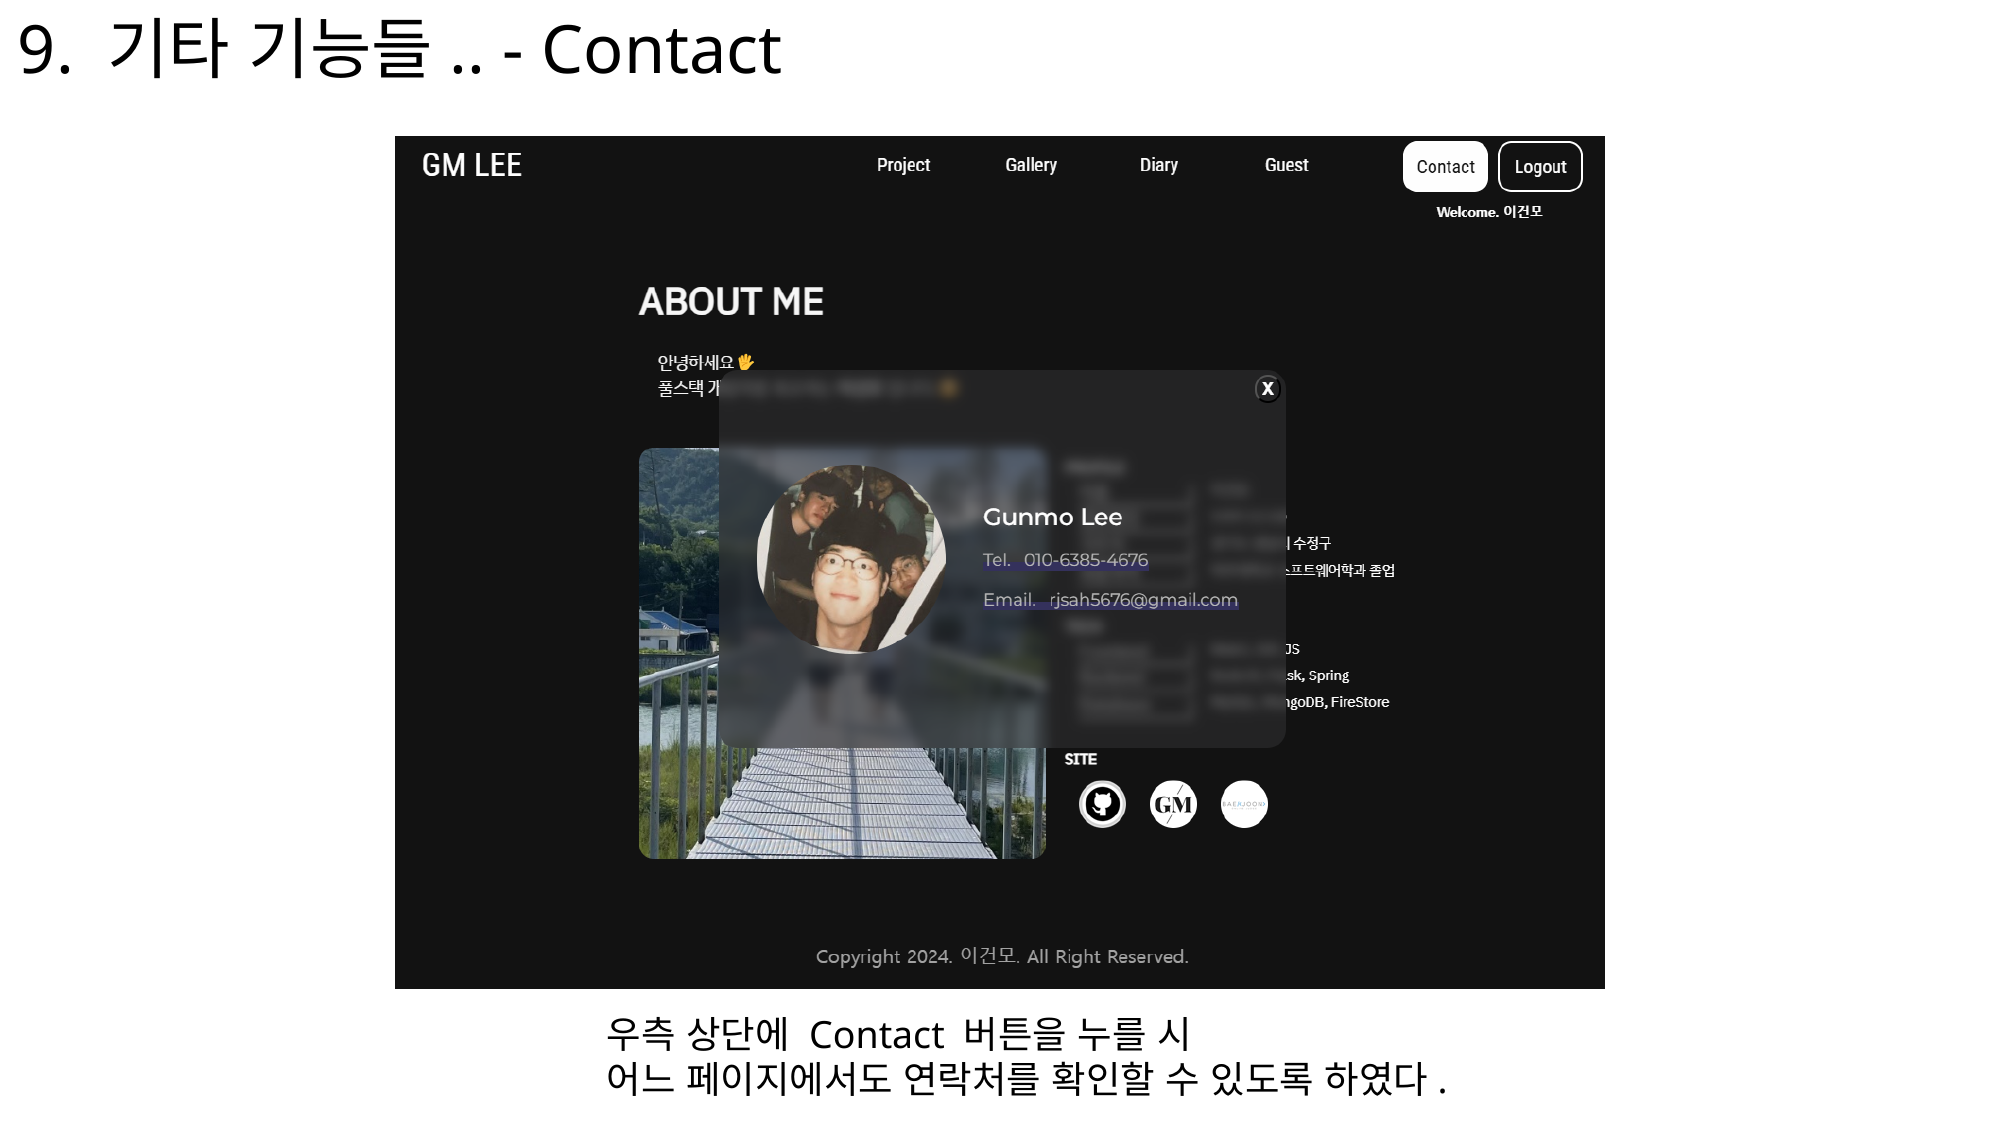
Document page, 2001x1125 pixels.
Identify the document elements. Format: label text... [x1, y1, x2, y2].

picture [395, 136, 1605, 989]
text_box 9. 기타 기능들.. - Contact [3, 0, 799, 95]
text_box 우측 상단에 Contact 버튼을 누를 시 어느 페이지에서도 연락처를 확인할 수 있도록 하였다. [591, 1003, 1463, 1109]
